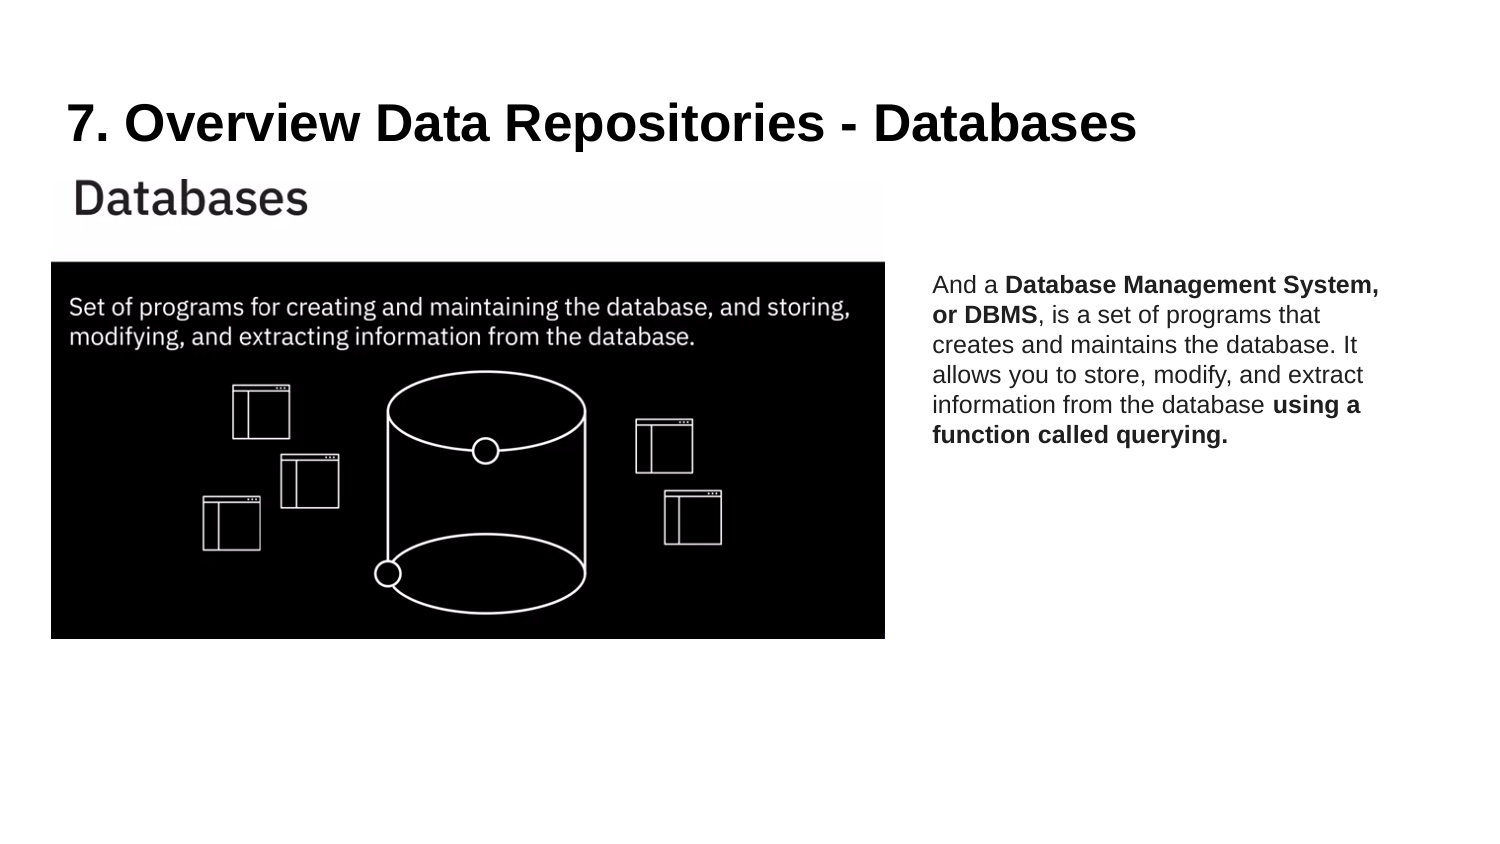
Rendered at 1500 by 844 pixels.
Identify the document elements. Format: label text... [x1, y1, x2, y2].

text_box And a Database Management System, or DBMS, is a set of programs that creates and maintains the database. It allows you to store, modify, and extract information from the database using a function called querying. [917, 253, 1410, 464]
picture [50, 179, 885, 639]
title 7. Overview Data Repositories - Databases [51, 72, 1449, 167]
